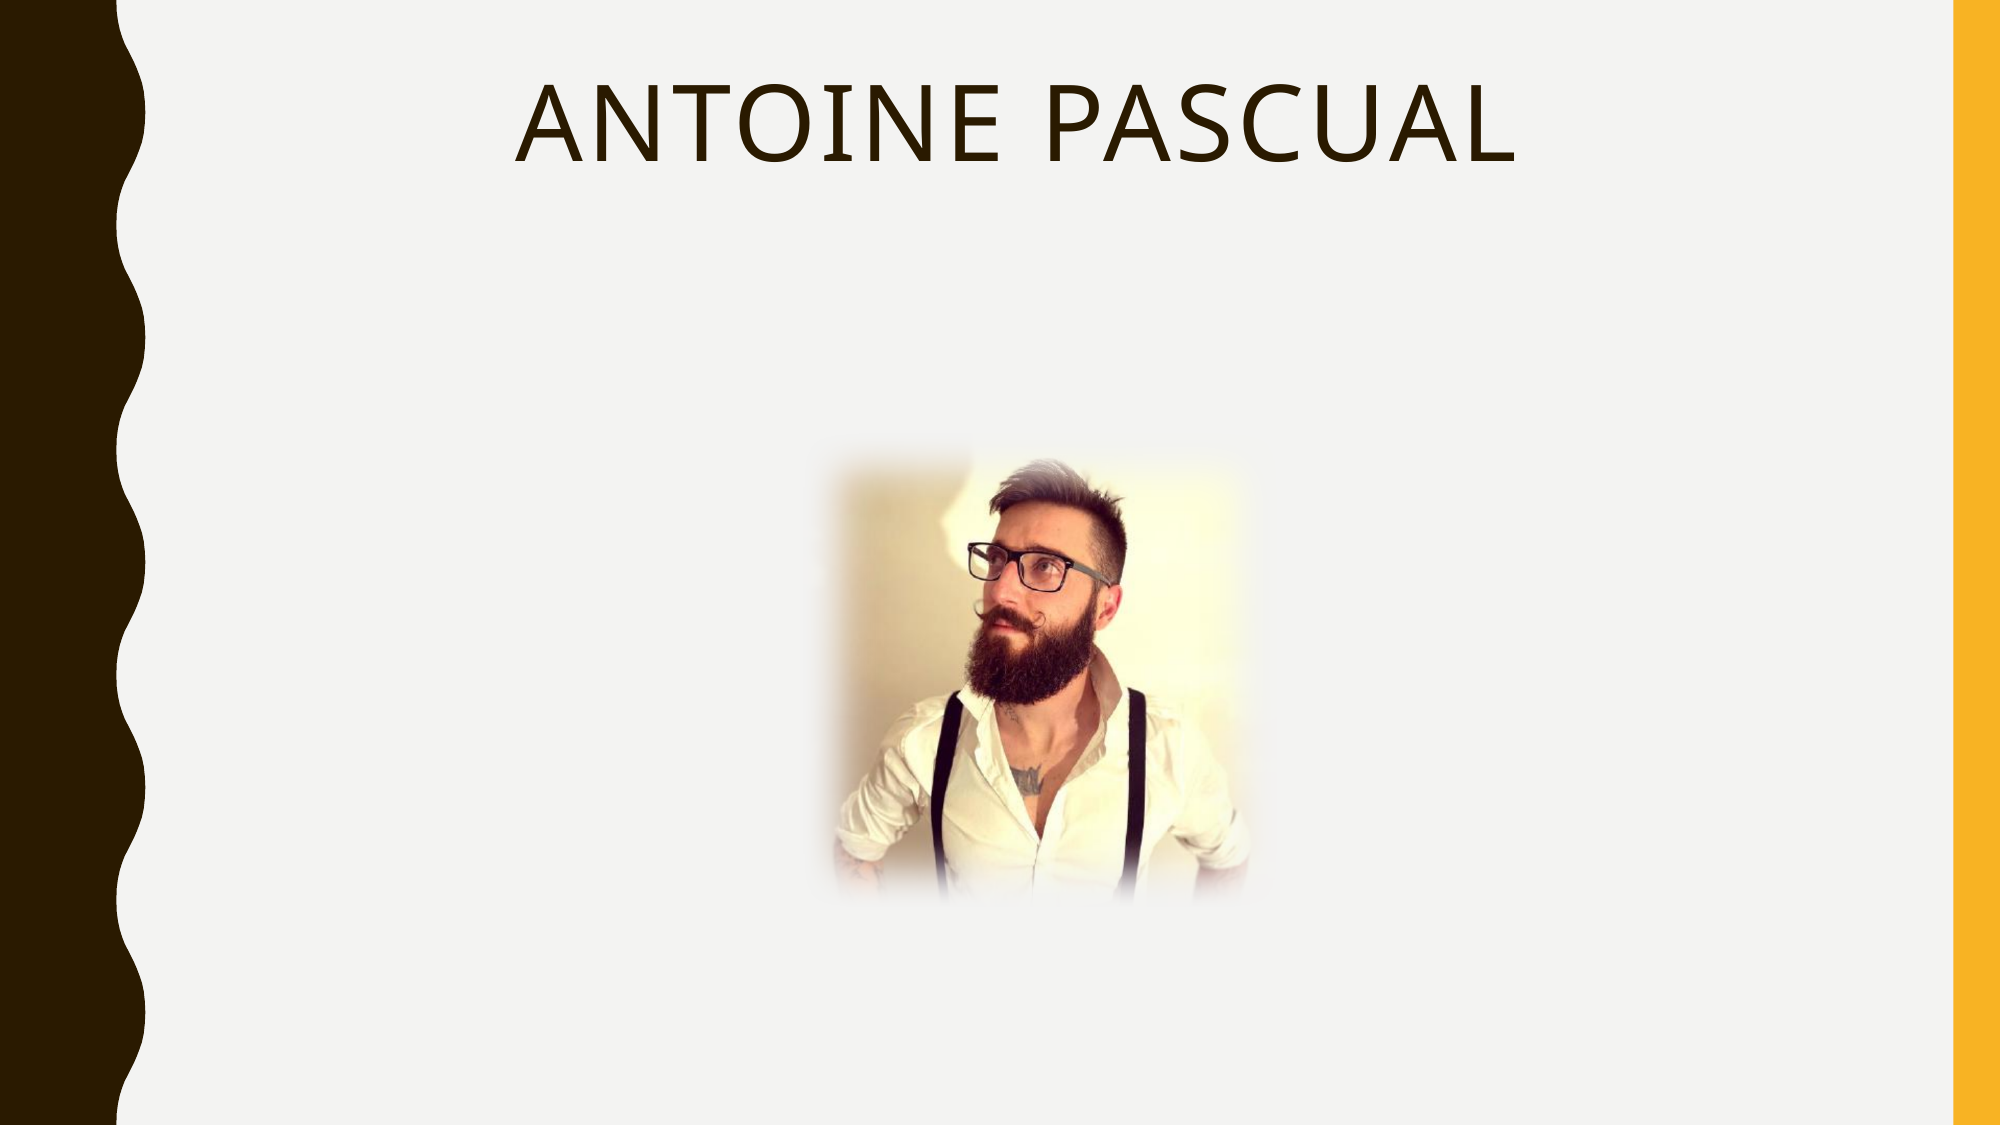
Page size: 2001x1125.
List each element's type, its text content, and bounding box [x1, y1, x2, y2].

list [800, 430, 1280, 910]
title Antoine Pascual [205, 62, 1875, 308]
